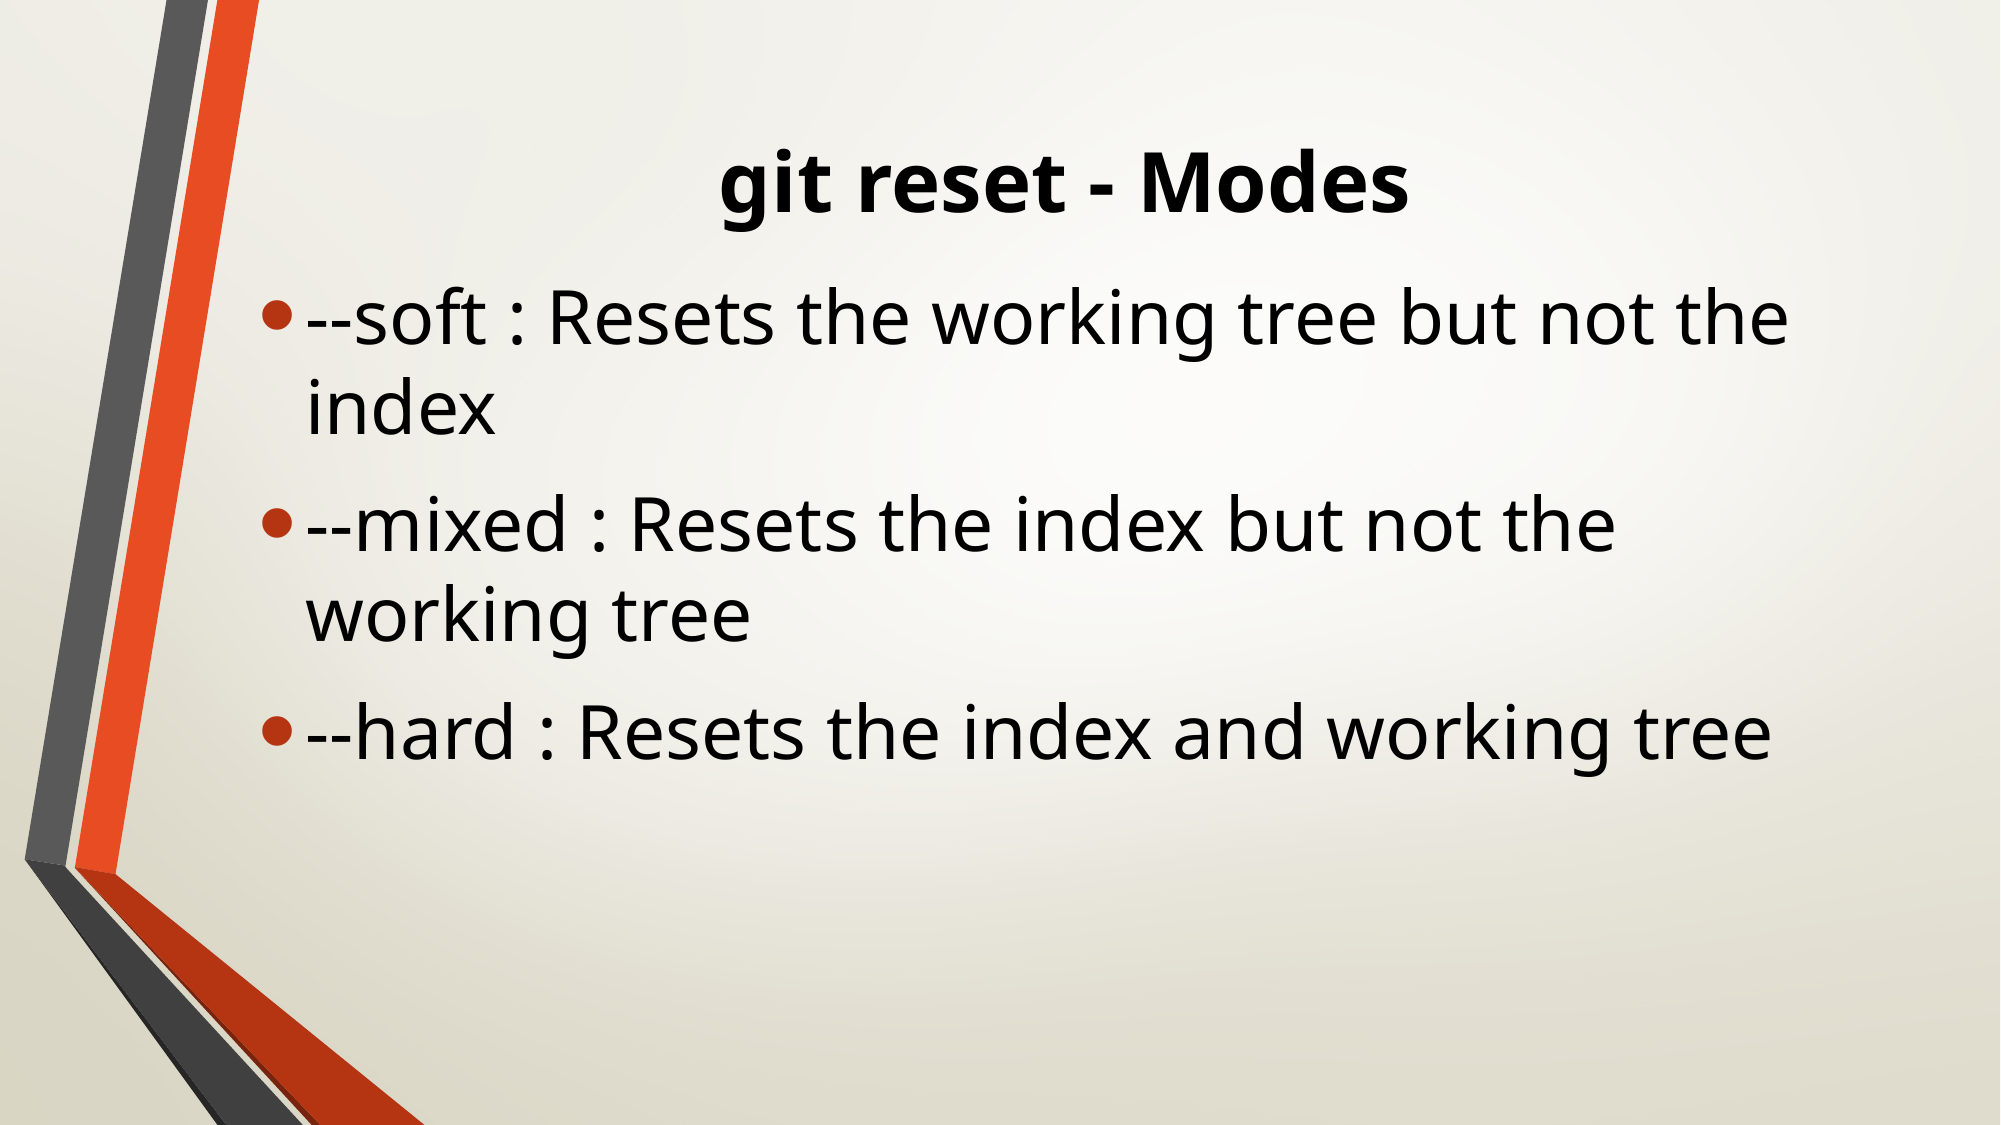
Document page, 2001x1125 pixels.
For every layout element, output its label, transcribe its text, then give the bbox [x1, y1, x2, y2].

title git reset - Modes [243, 112, 1887, 247]
list --soft : Resets the working tree but not the index --mixed : Resets the index but not the working tree --hard : Resets the index and working tree [243, 261, 1887, 950]
